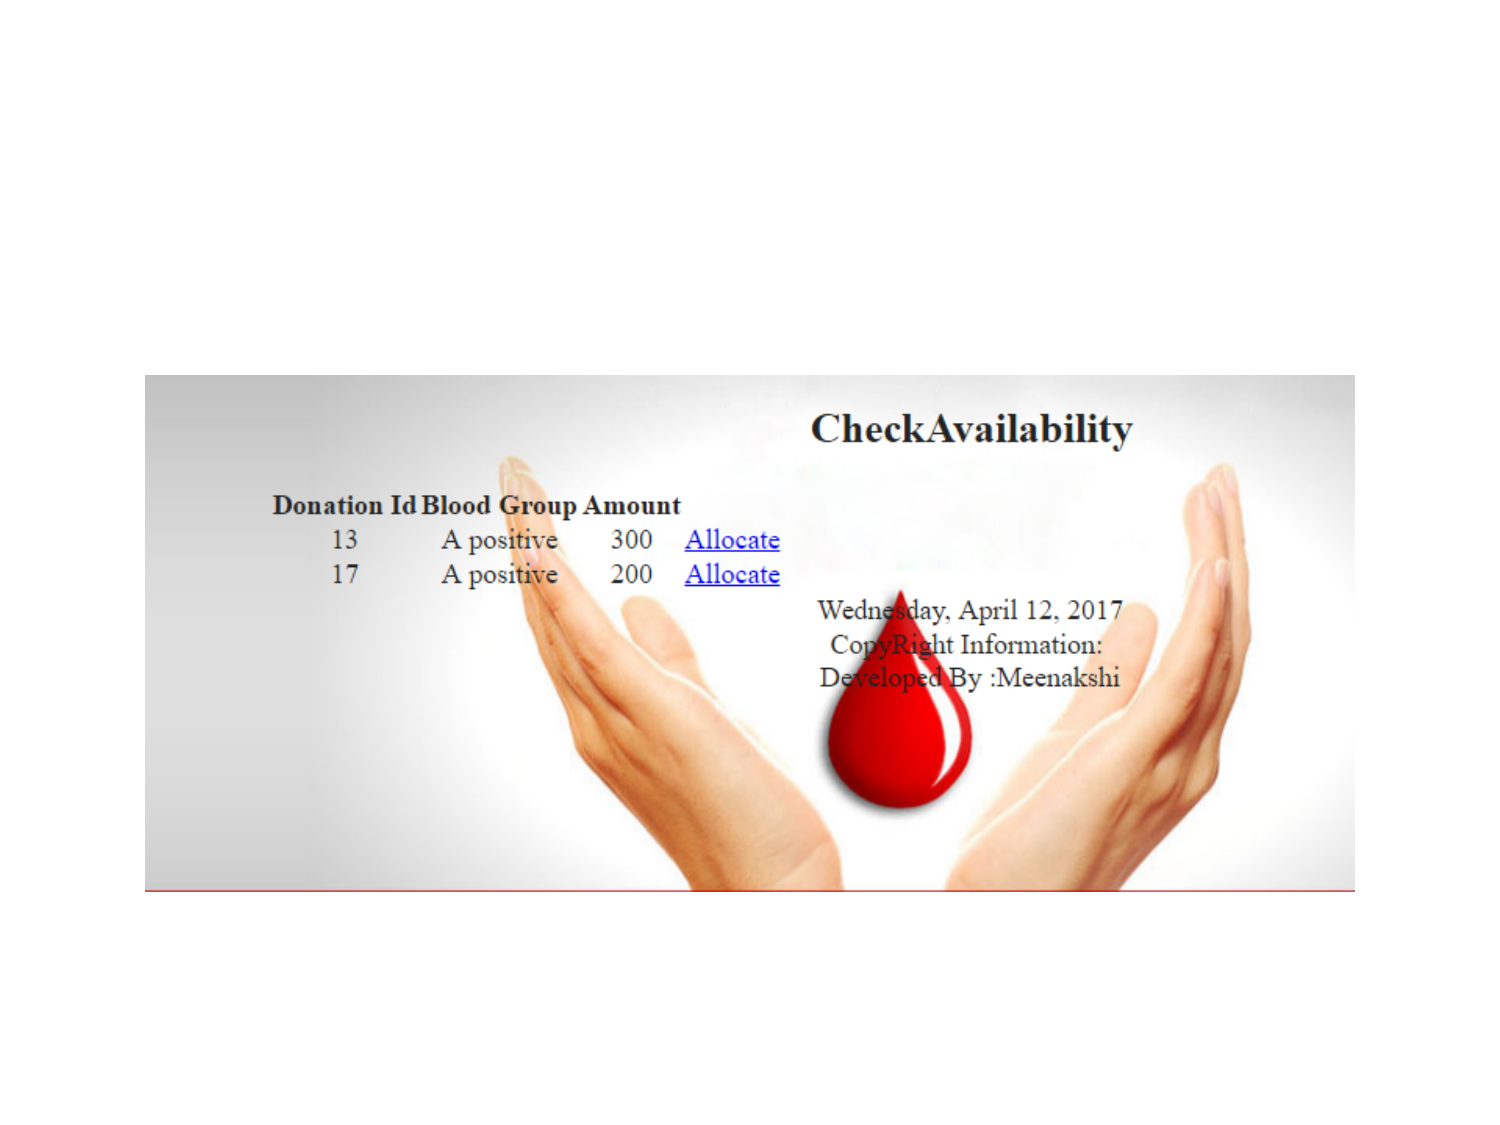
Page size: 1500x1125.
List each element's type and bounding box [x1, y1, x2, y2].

list [144, 375, 1355, 892]
